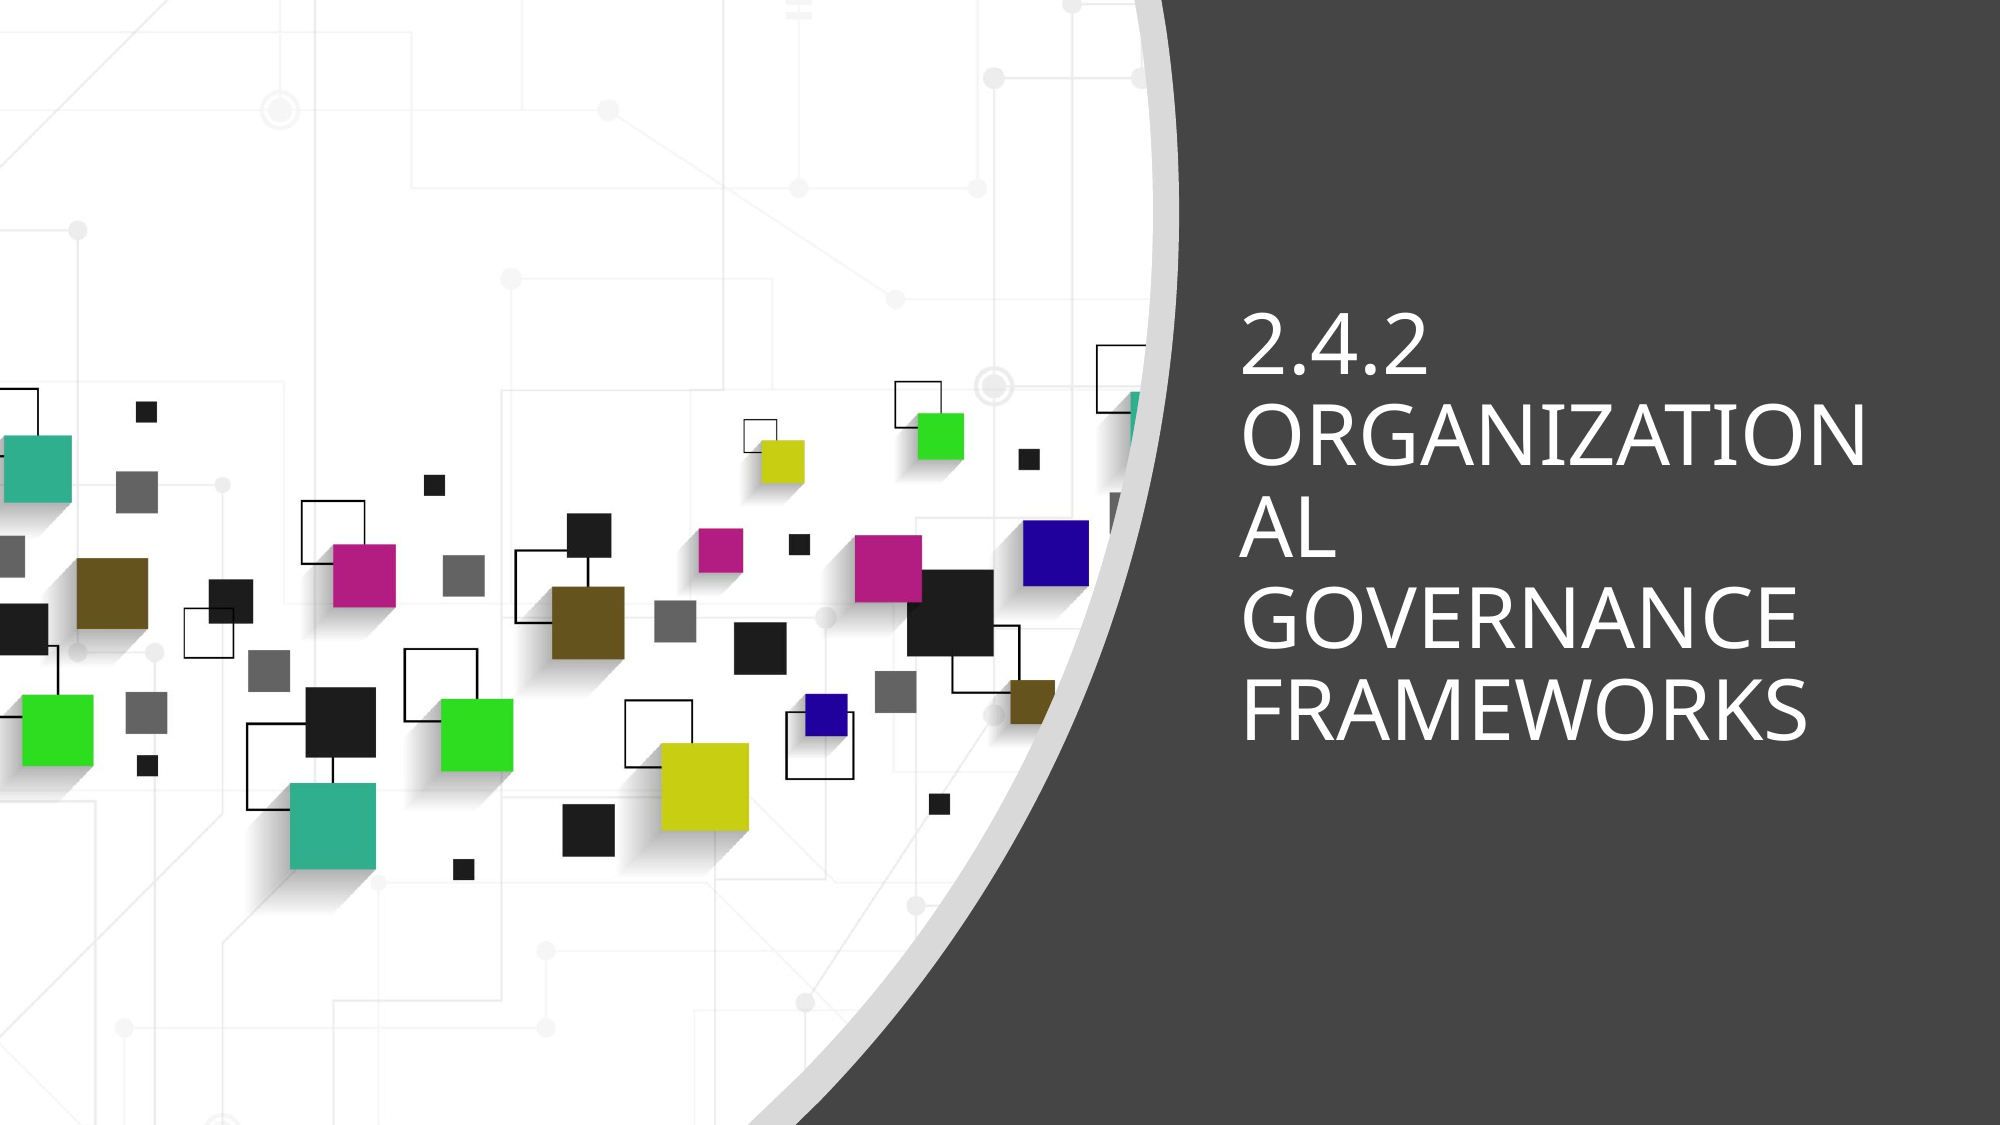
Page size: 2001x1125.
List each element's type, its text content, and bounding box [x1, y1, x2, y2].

text_box [1153, 0, 1181, 476]
picture [0, 0, 1153, 1125]
title 2.4.2 ORGANIZATIONAL GOVERNANCE FRAMEWORKS [1224, 292, 1895, 767]
